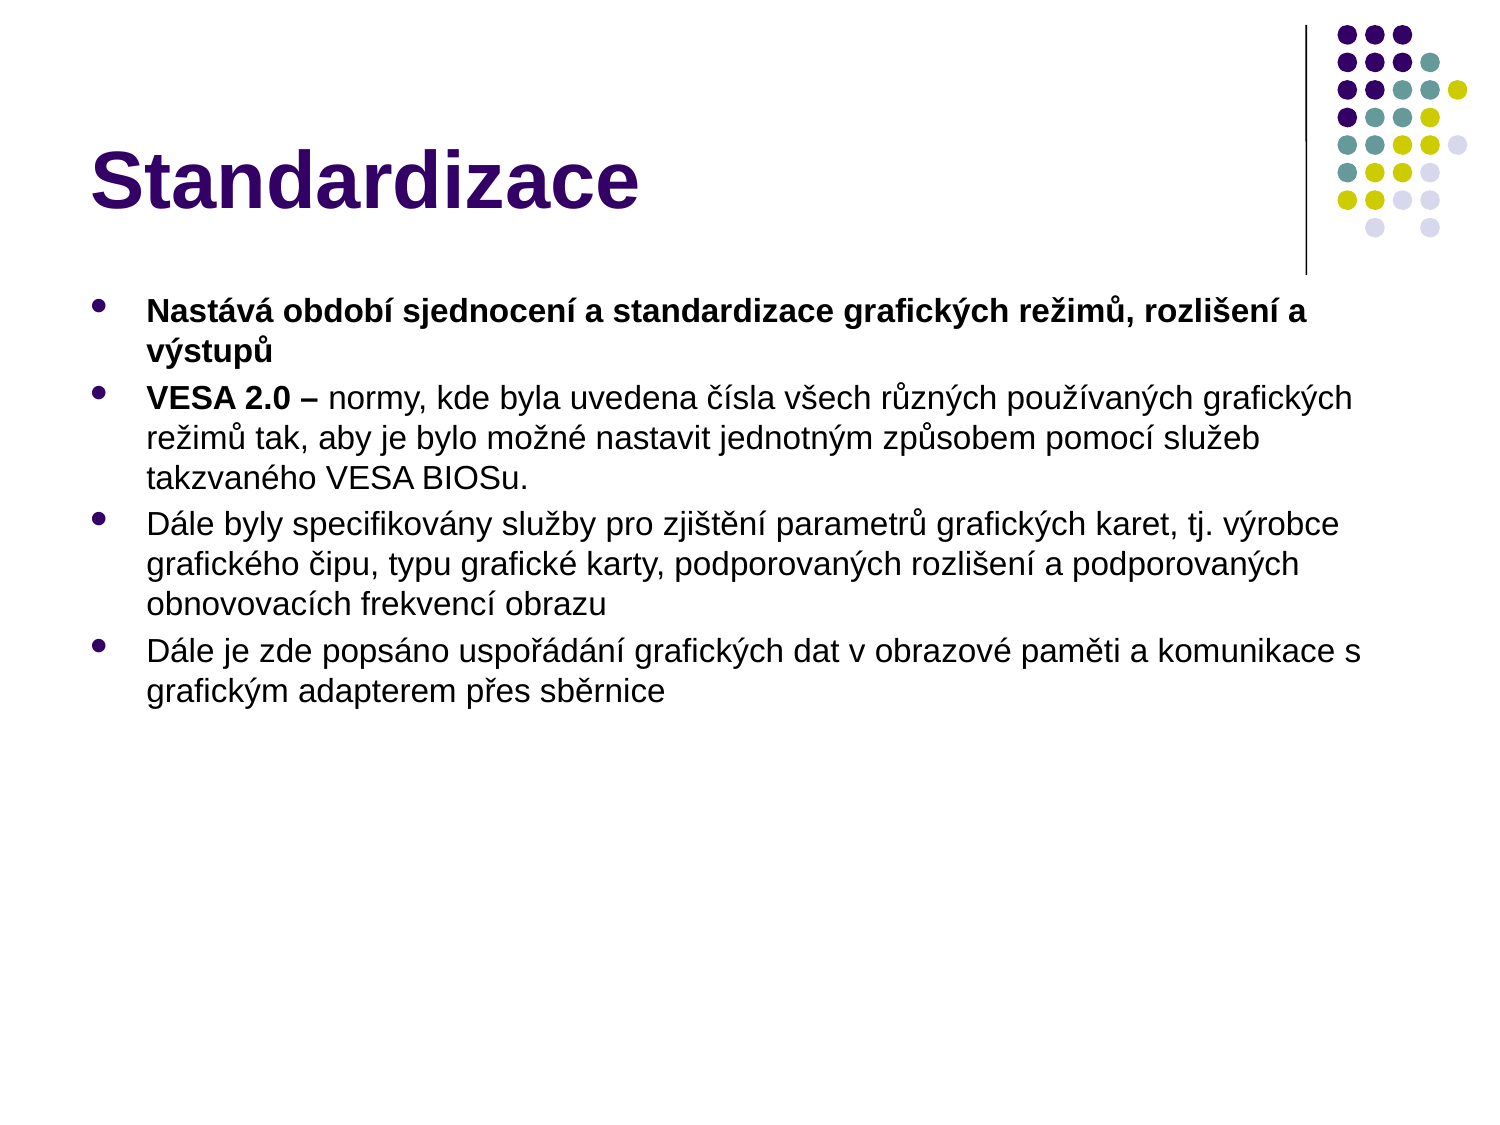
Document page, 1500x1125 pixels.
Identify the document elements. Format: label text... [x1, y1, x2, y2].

title Standardizace [75, 20, 1313, 233]
list Nastává období sjednocení a standardizace grafických režimů, rozlišení a výstupů VESA 2.0 – normy, kde byla uvedena čísla všech různých používaných grafických režimů tak, aby je bylo možné nastavit jednotným způsobem pomocí služeb takzvaného VESA BIOSu. Dále byly specifikovány služby pro zjištění parametrů grafických karet, tj. výrobce grafického čipu, typu grafické karty, podporovaných rozlišení a podporovaných obnovovacích frekvencí obrazu Dále je zde popsáno uspořádání grafických dat v obrazové paměti a komunikace s grafickým adapterem přes sběrnice [75, 282, 1425, 1006]
